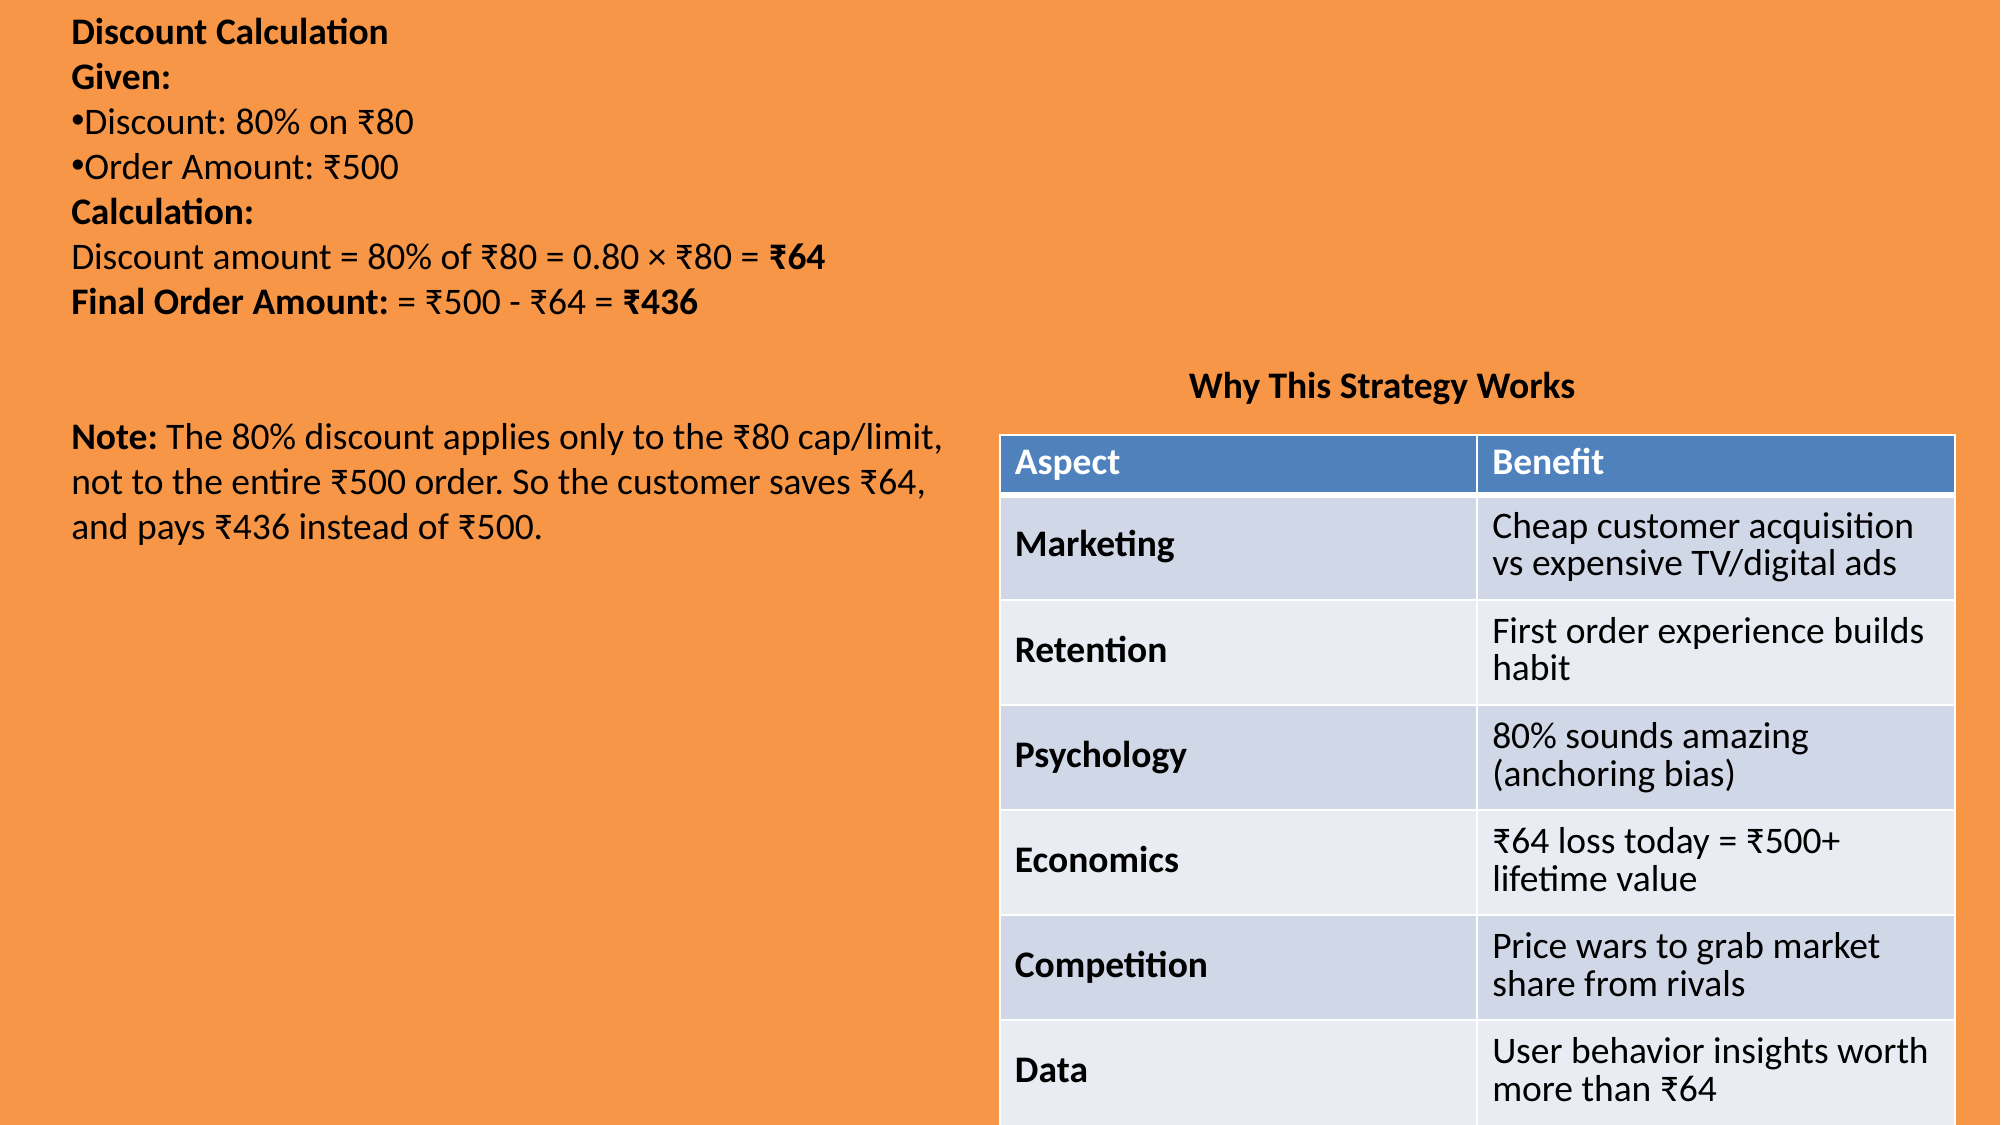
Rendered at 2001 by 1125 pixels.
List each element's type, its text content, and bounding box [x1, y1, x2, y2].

table_cell First order experience builds habit [1478, 601, 1954, 704]
text_box Discount Calculation Given: Discount: 80% on ₹80 Order Amount: ₹500 Calculation: Discount amount = 80% of ₹80 = 0.80 × ₹80 = ₹64 Final Order Amount: = ₹500 - ₹64 = ₹436 Note: The 80% discount applies only to the ₹80 cap/limit, not to the entire ₹500 order. So the customer saves ₹64, and pays ₹436 instead of ₹500. [56, 0, 1000, 555]
table_cell Psychology [1001, 706, 1476, 809]
table_cell User behavior insights worth more than ₹64 [1478, 1021, 1954, 1125]
table_cell Marketing [1001, 498, 1476, 599]
table_cell Cheap customer acquisition vs expensive TV/digital ads [1478, 498, 1954, 599]
table_cell Competition [1001, 916, 1476, 1019]
table_header Benefit [1478, 436, 1954, 492]
table_cell Data [1001, 1021, 1476, 1125]
table_cell Price wars to grab market share from rivals [1478, 916, 1954, 1019]
table_header Aspect [1001, 436, 1476, 492]
text_box Why This Strategy Works [1174, 353, 1775, 414]
table_cell ₹64 loss today = ₹500+ lifetime value [1478, 811, 1954, 914]
table_cell Retention [1001, 601, 1476, 704]
table_cell Economics [1001, 811, 1476, 914]
table_cell 80% sounds amazing (anchoring bias) [1478, 706, 1954, 809]
